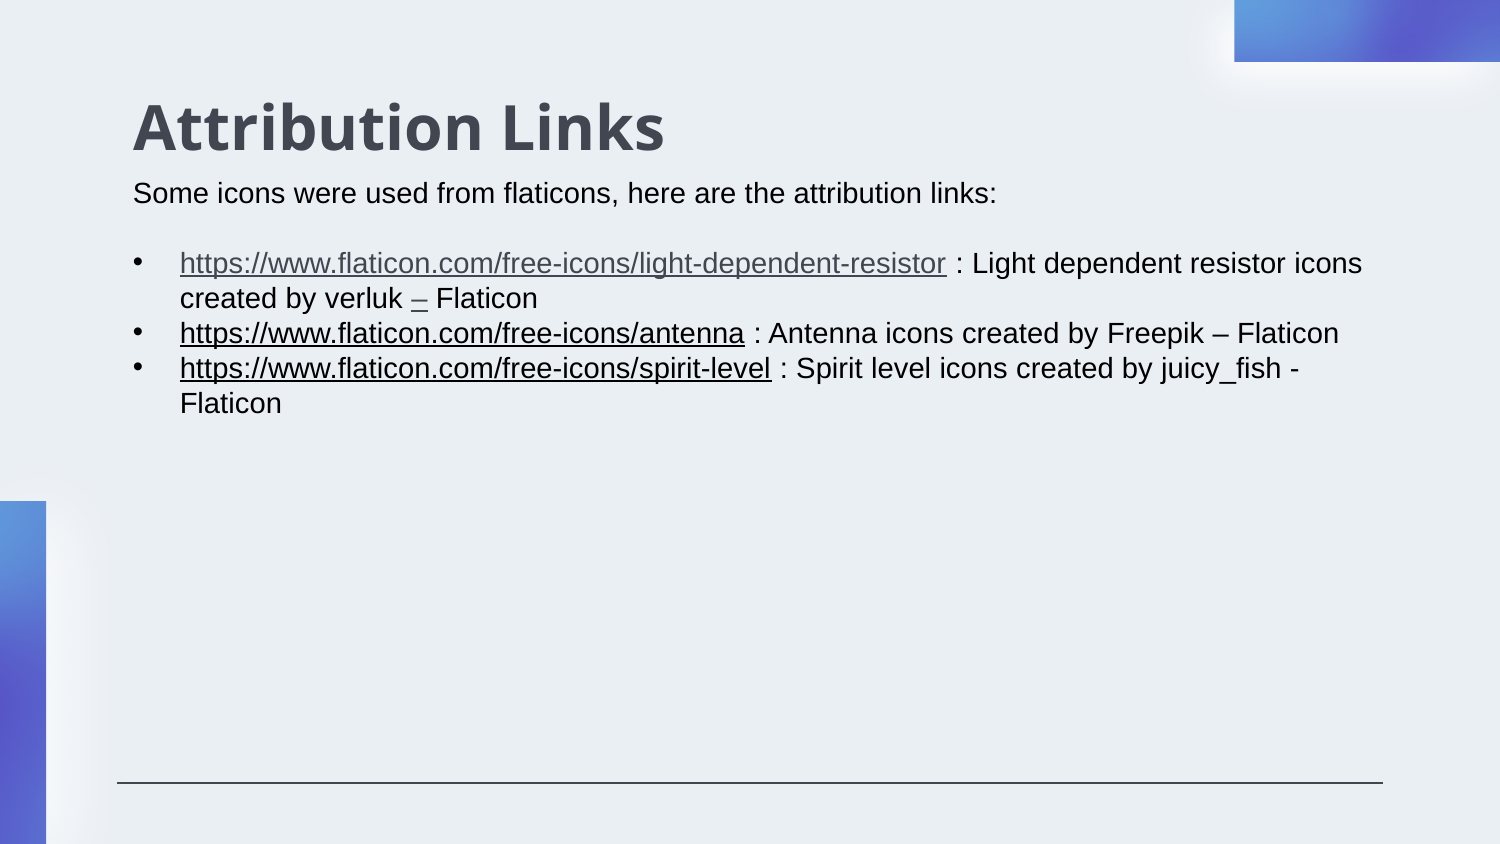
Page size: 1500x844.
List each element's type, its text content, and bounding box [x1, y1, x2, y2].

picture [0, 501, 47, 844]
title Attribution Links [118, 72, 1382, 166]
picture [1234, 0, 1500, 62]
text_box Some icons were used from flaticons, here are the attribution links: https://www.flaticon.com/free-icons/light-dependent-resistor : Light dependent resistor icons created by verluk – Flaticon https://www.flaticon.com/free-icons/antenna : Antenna icons created by Freepik – Flaticon https://www.flaticon.com/free-icons/spirit-level : Spirit level icons created by juicy_fish - Flaticon [118, 166, 1382, 427]
